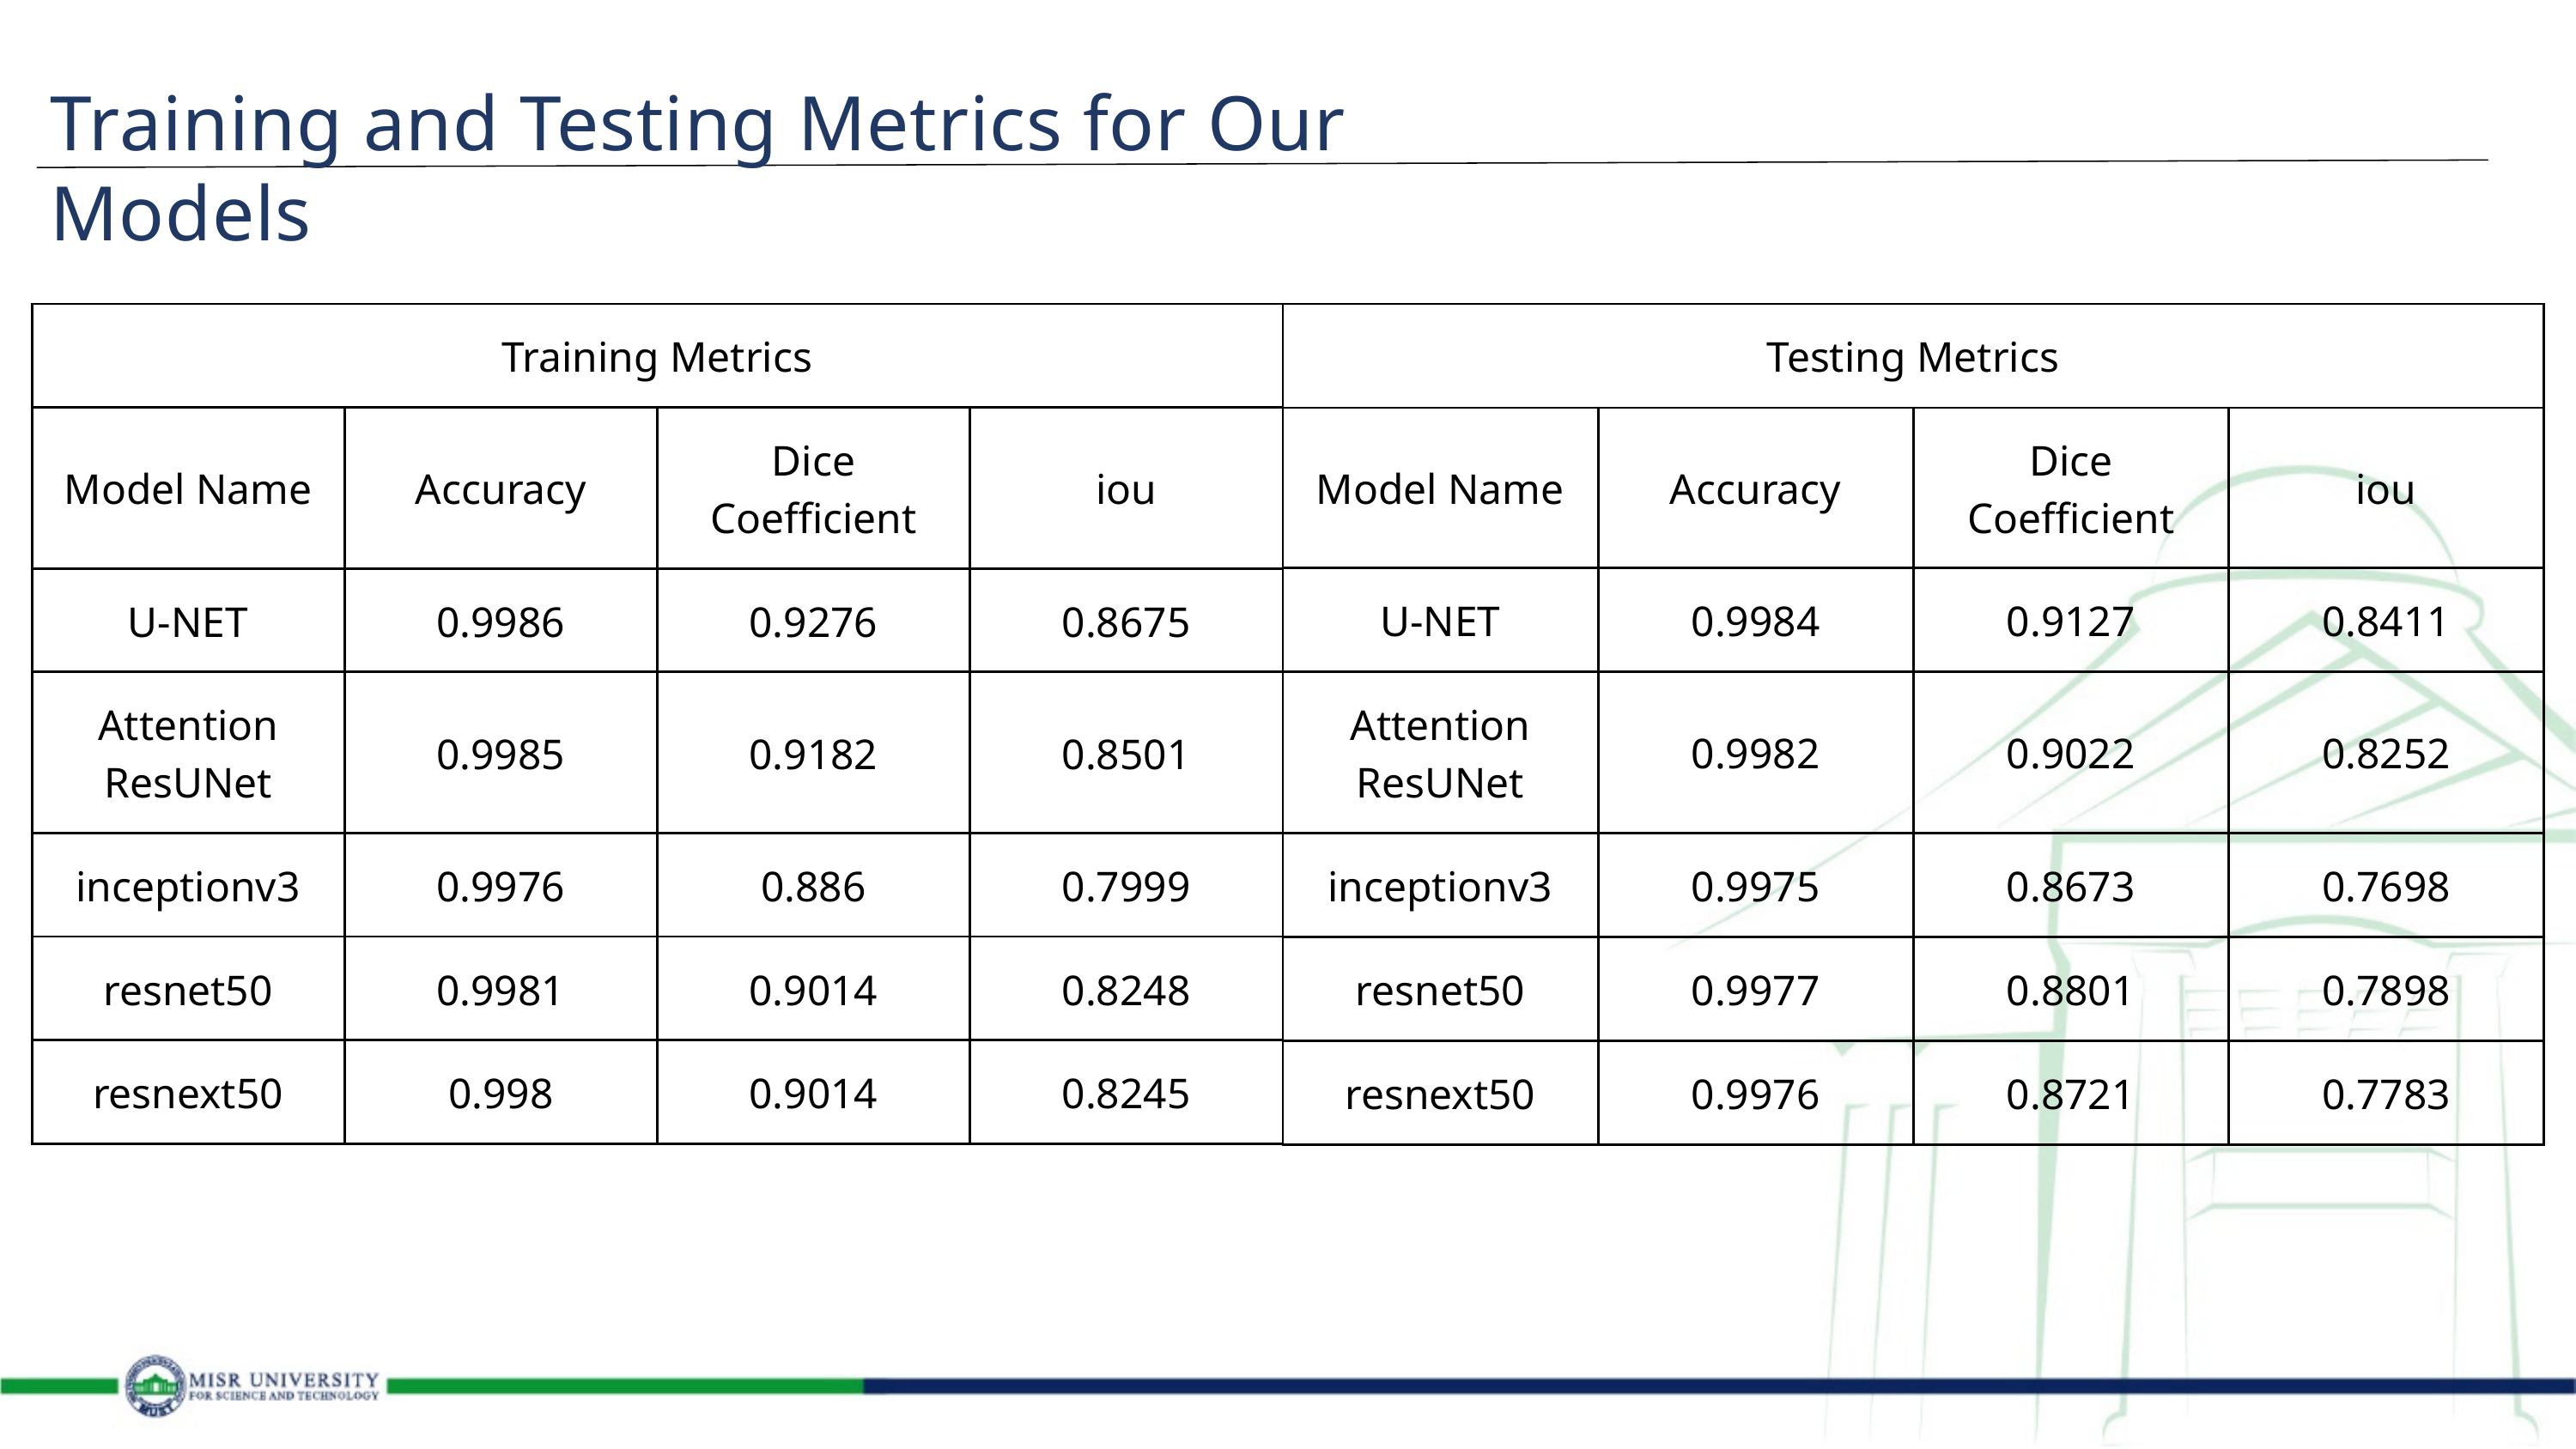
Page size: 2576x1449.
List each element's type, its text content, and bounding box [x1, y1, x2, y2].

table_cell iou [971, 409, 1282, 567]
table_cell 0.886 [659, 834, 969, 936]
table_cell resnext50 [33, 1041, 343, 1143]
table_cell 0.9977 [1600, 938, 1912, 1040]
table_cell 0.9014 [659, 1041, 969, 1143]
table_cell 0.8252 [2230, 673, 2543, 832]
table_cell inceptionv3 [1284, 834, 1597, 936]
table_cell Attention ResUNet [1284, 673, 1597, 832]
table_cell 0.9982 [1600, 673, 1912, 832]
table_cell 0.9014 [659, 937, 969, 1039]
table_cell 0.8675 [971, 570, 1282, 670]
table_cell 0.8501 [971, 673, 1282, 832]
table_cell Accuracy [346, 409, 656, 567]
table_cell inceptionv3 [33, 834, 343, 936]
table_cell Model Name [1284, 409, 1597, 567]
table_cell 0.8248 [971, 937, 1282, 1039]
table_cell Accuracy [1600, 409, 1912, 567]
table_cell 0.7898 [2230, 938, 2543, 1040]
table_cell resnet50 [1284, 938, 1597, 1040]
table_cell Dice Coefficient [1915, 409, 2227, 567]
table_cell Dice Coefficient [659, 409, 969, 567]
table_cell 0.8411 [2230, 569, 2543, 670]
table_cell iou [2230, 409, 2543, 567]
table_cell 0.9981 [346, 937, 656, 1039]
table_cell 0.9976 [346, 834, 656, 936]
table_cell 0.9985 [346, 673, 656, 832]
table_cell 0.9182 [659, 673, 969, 832]
table_cell resnet50 [33, 937, 343, 1039]
table_cell Model Name [33, 409, 343, 567]
table_cell 0.9986 [346, 570, 656, 670]
table_cell 0.9975 [1600, 834, 1912, 936]
table_cell 0.9976 [1600, 1042, 1912, 1143]
table_cell U-NET [33, 570, 343, 670]
table_cell 0.7999 [971, 834, 1282, 936]
table_cell 0.8801 [1915, 938, 2227, 1040]
table_cell resnext50 [1284, 1042, 1597, 1143]
table_cell 0.7783 [2230, 1042, 2543, 1143]
table_cell 0.8245 [971, 1041, 1282, 1143]
text_box Training and Testing Metrics for Our Models [50, 76, 1438, 257]
table_header Training Metrics [33, 305, 1282, 406]
table_cell 0.9022 [1915, 673, 2227, 832]
text_box [0, 0, 2576, 1446]
table_cell 0.7698 [2230, 834, 2543, 936]
table_header Testing Metrics [1284, 305, 2543, 407]
table_cell 0.9276 [659, 570, 969, 670]
table_cell 0.8673 [1915, 834, 2227, 936]
table_cell 0.998 [346, 1041, 656, 1143]
table_cell 0.9984 [1600, 569, 1912, 670]
table_cell 0.9127 [1915, 569, 2227, 670]
table_cell U-NET [1284, 569, 1597, 670]
table_cell 0.8721 [1915, 1042, 2227, 1143]
table_cell Attention ResUNet [33, 673, 343, 832]
